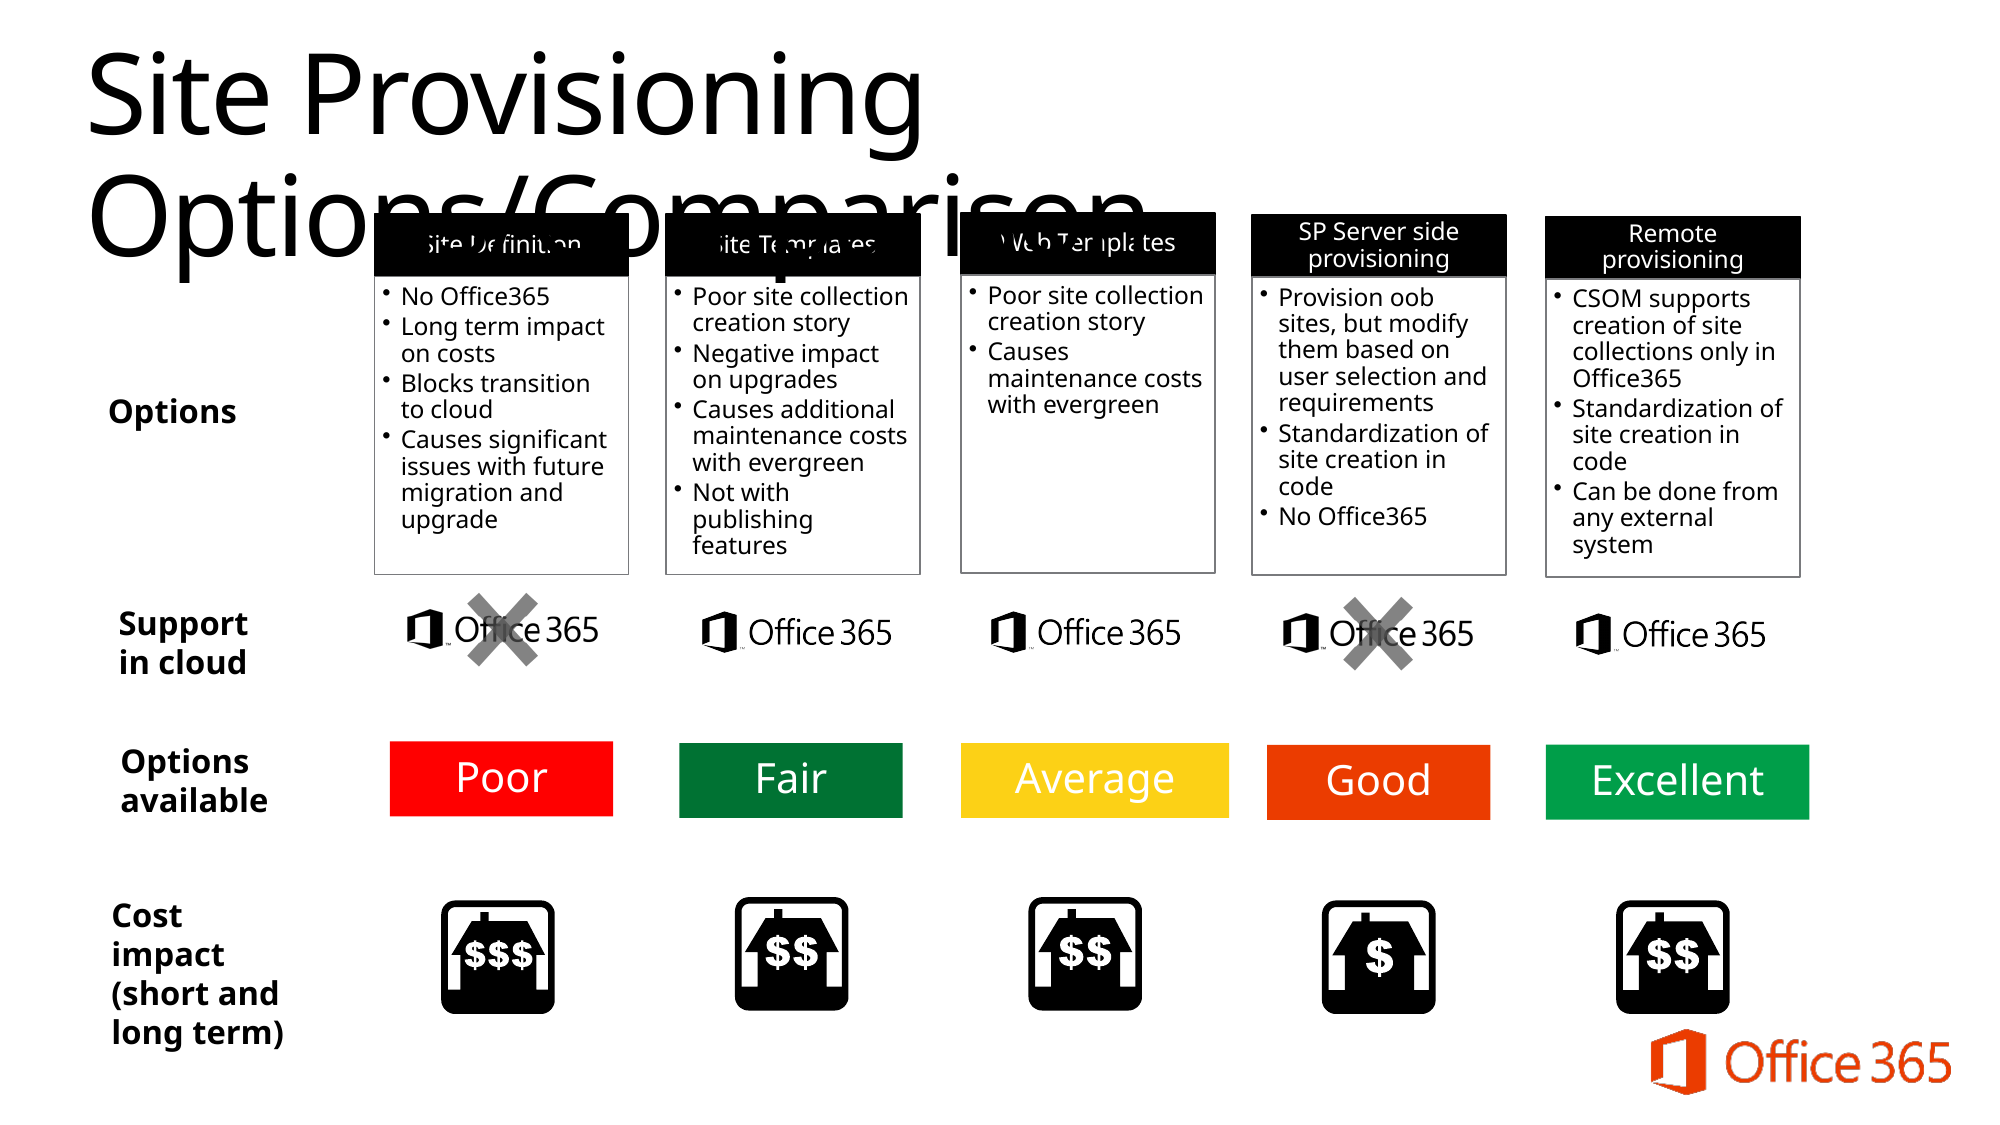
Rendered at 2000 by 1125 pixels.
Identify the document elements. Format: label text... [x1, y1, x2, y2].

text_box Options [93, 383, 252, 438]
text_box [374, 213, 629, 575]
text_box Poor [389, 741, 614, 817]
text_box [1545, 216, 1801, 577]
picture [734, 896, 849, 1011]
text_box Options available [105, 733, 289, 827]
picture [389, 591, 614, 669]
text_box Average [961, 743, 1230, 818]
picture [972, 593, 1197, 672]
text_box Cost impact (short and long term) [96, 887, 318, 1059]
picture [1615, 900, 1978, 1124]
picture [1321, 900, 1436, 1015]
text_box Fair [679, 743, 903, 818]
text_box Excellent [1545, 744, 1810, 820]
picture [1558, 594, 1783, 673]
text_box Support in cloud [103, 595, 289, 689]
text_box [1251, 214, 1507, 576]
picture [1028, 896, 1143, 1011]
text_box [960, 212, 1216, 574]
picture [683, 593, 908, 672]
picture [1264, 594, 1489, 673]
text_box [665, 213, 921, 575]
picture [440, 900, 555, 1015]
text_box Good [1267, 744, 1491, 820]
title Site Provisioning Options/Comparison [85, 37, 1914, 161]
